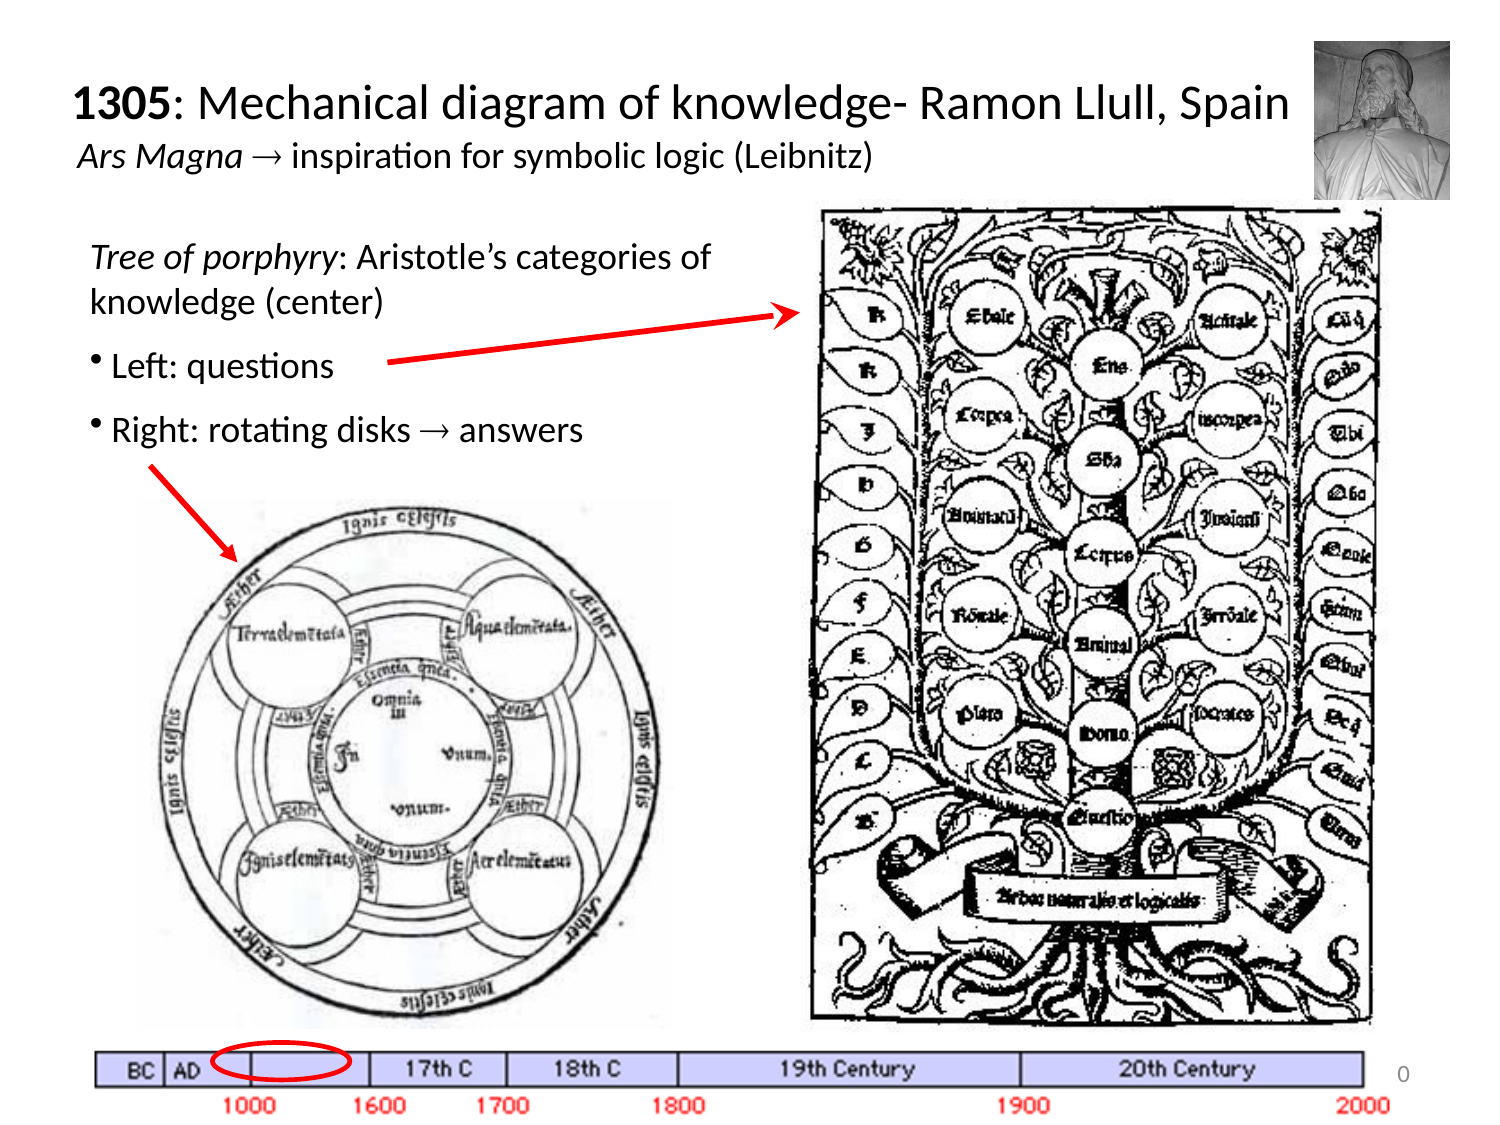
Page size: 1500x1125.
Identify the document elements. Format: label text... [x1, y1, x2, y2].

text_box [387, 312, 801, 363]
text_box 1305: Mechanical diagram of knowledge- Ramon Llull, Spain [56, 62, 1308, 138]
text_box Tree of porphyry: Aristotle’s categories of knowledge (center) Left: questions Right: rotating disks  answers [74, 224, 750, 458]
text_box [149, 465, 238, 563]
picture [87, 41, 1451, 1117]
picture [137, 499, 676, 1029]
slide_number 20 [1400, 1042, 1425, 1103]
text_box Ars Magna  inspiration for symbolic logic (Leibnitz) [62, 123, 913, 184]
